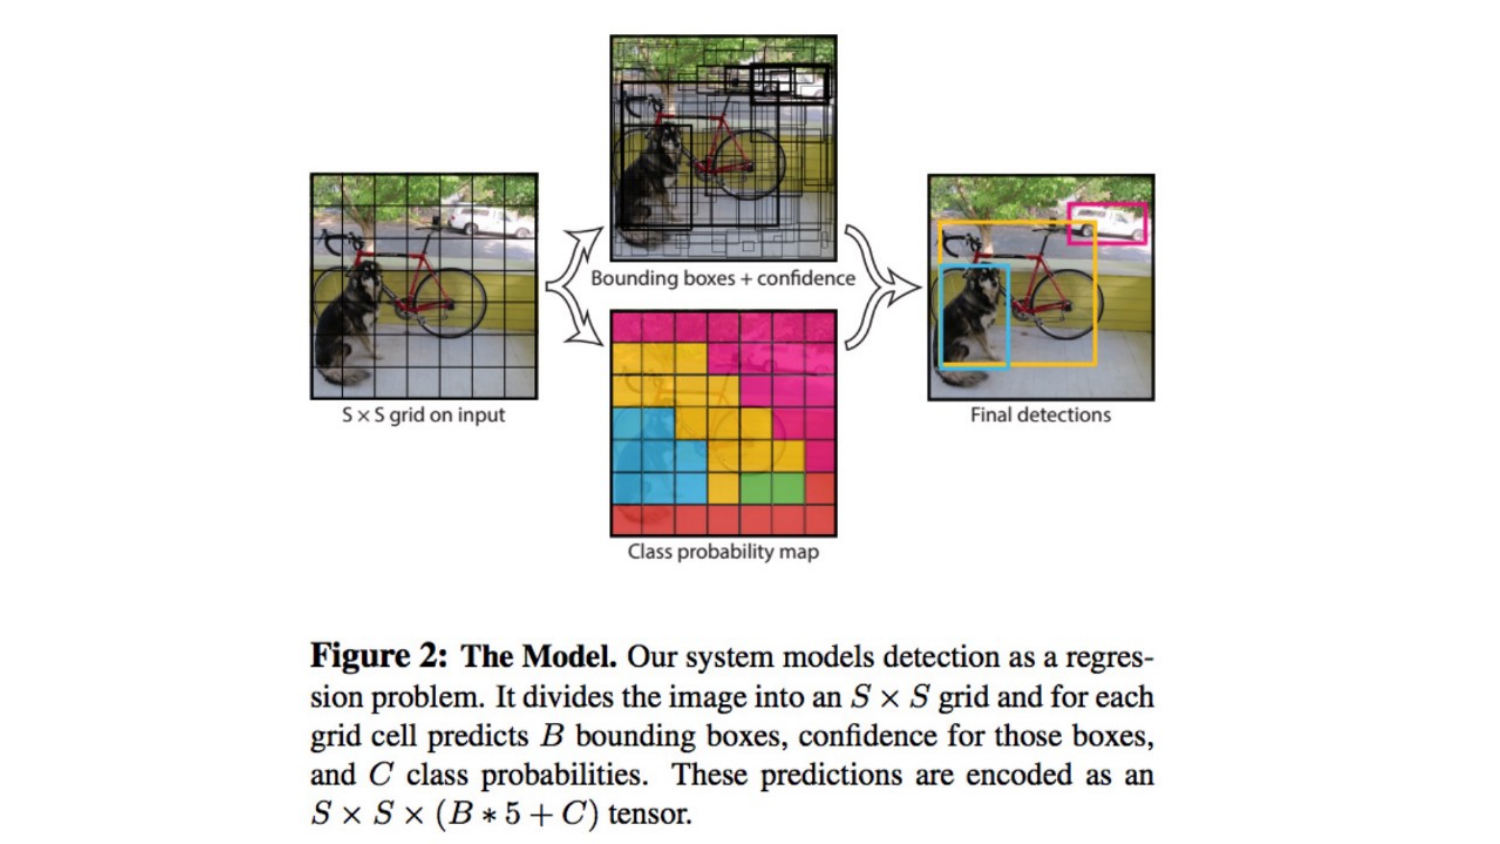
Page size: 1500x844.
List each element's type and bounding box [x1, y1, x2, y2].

picture [281, 0, 1219, 844]
